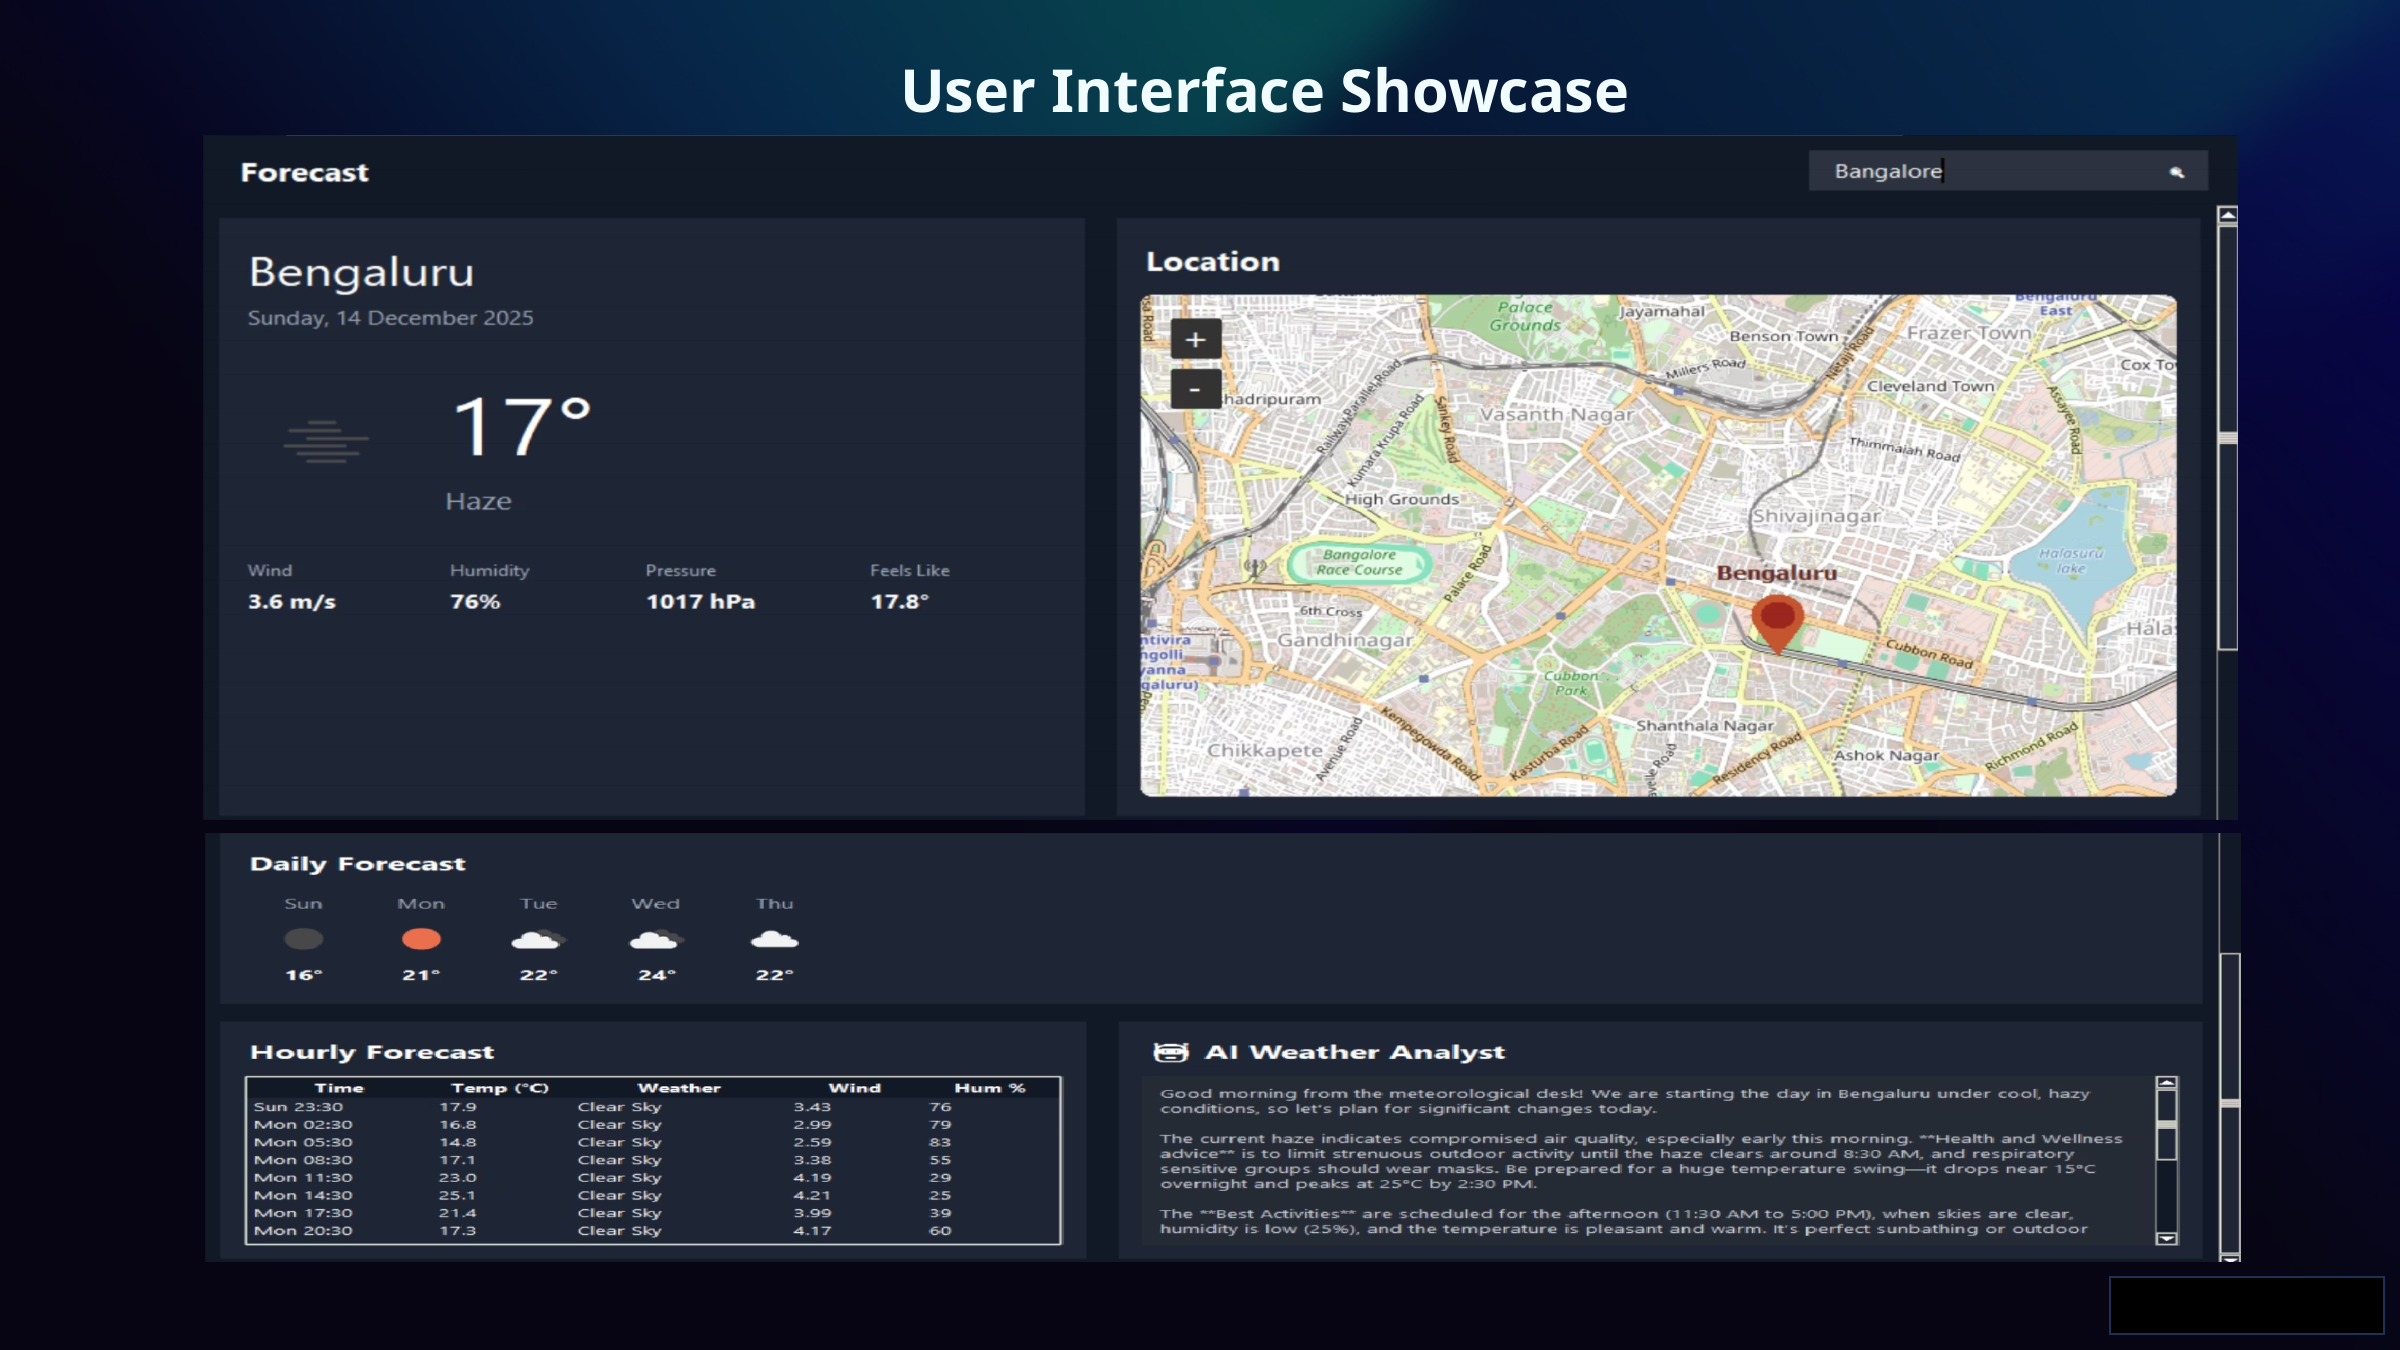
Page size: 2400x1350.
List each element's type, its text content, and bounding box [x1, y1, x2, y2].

picture [205, 833, 2241, 1262]
text_box User Interface Showcase [900, 50, 1632, 125]
text_box [2109, 1276, 2385, 1335]
picture [203, 135, 2238, 821]
picture [2106, 1271, 2389, 1339]
